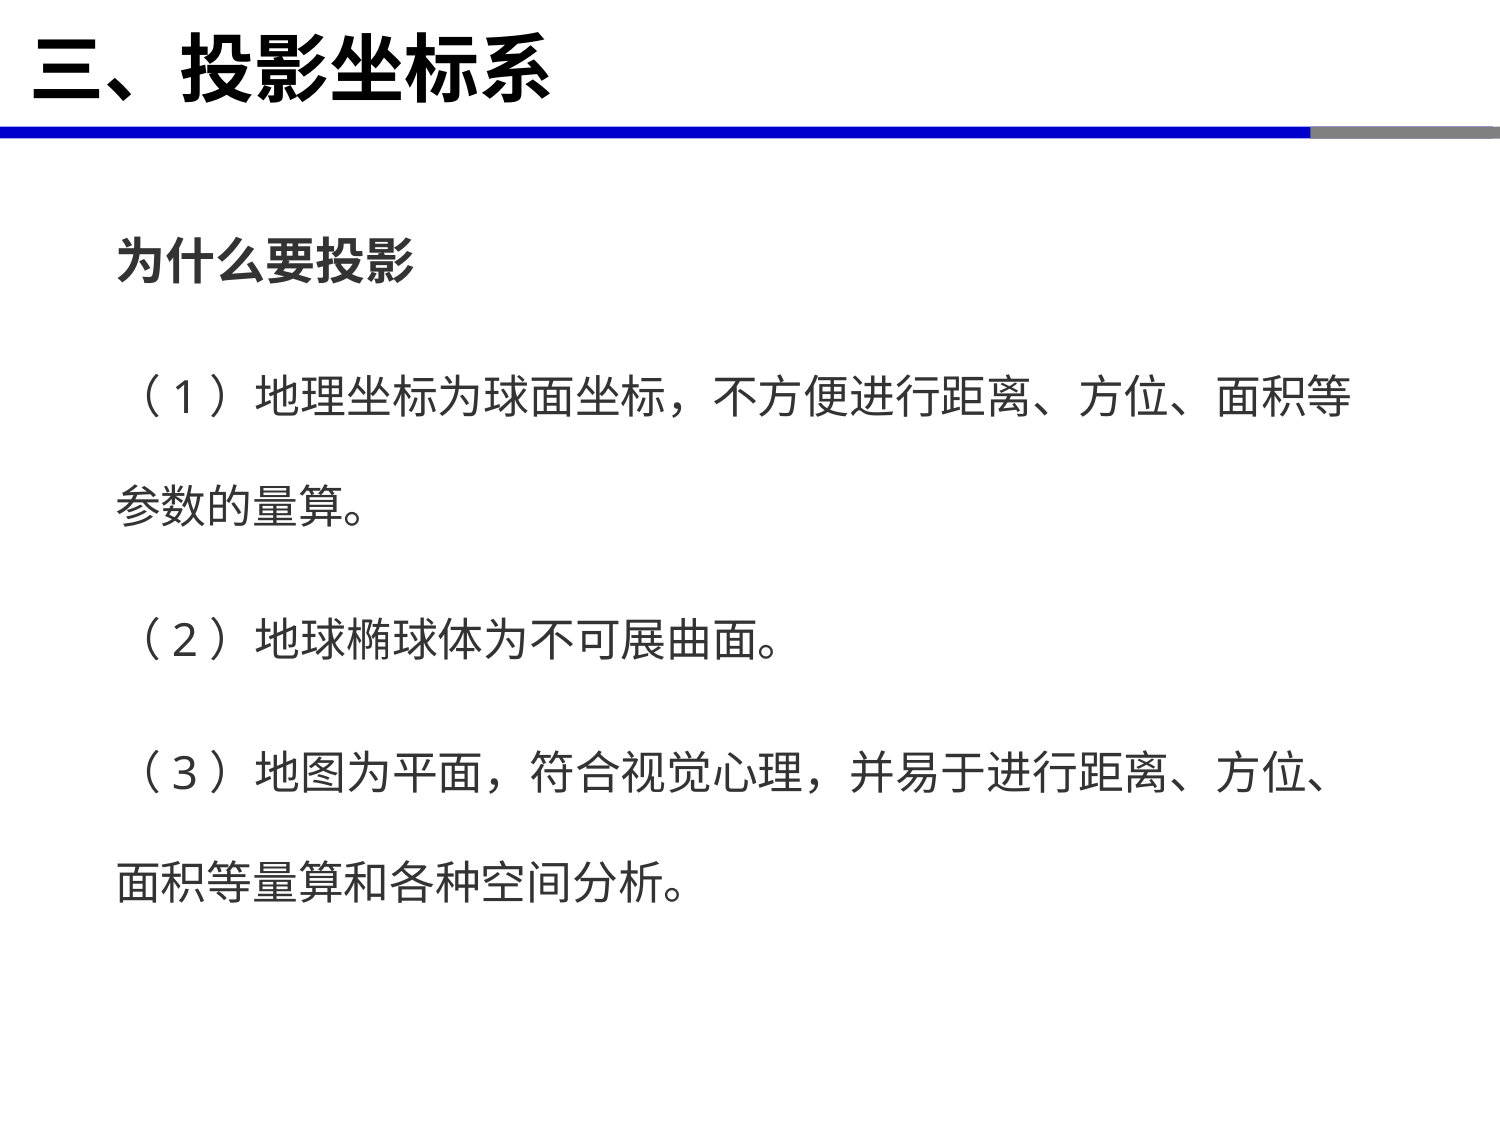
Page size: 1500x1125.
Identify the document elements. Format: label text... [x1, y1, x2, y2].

text_box 为什么要投影 （1）地理坐标为球面坐标，不方便进行距离、方位、面积等参数的量算。 （2）地球椭球体为不可展曲面。 （3）地图为平面，符合视觉心理，并易于进行距离、方位、面积等量算和各种空间分析。 [100, 162, 1397, 1049]
title 三、投影坐标系 [0, 1, 1479, 132]
